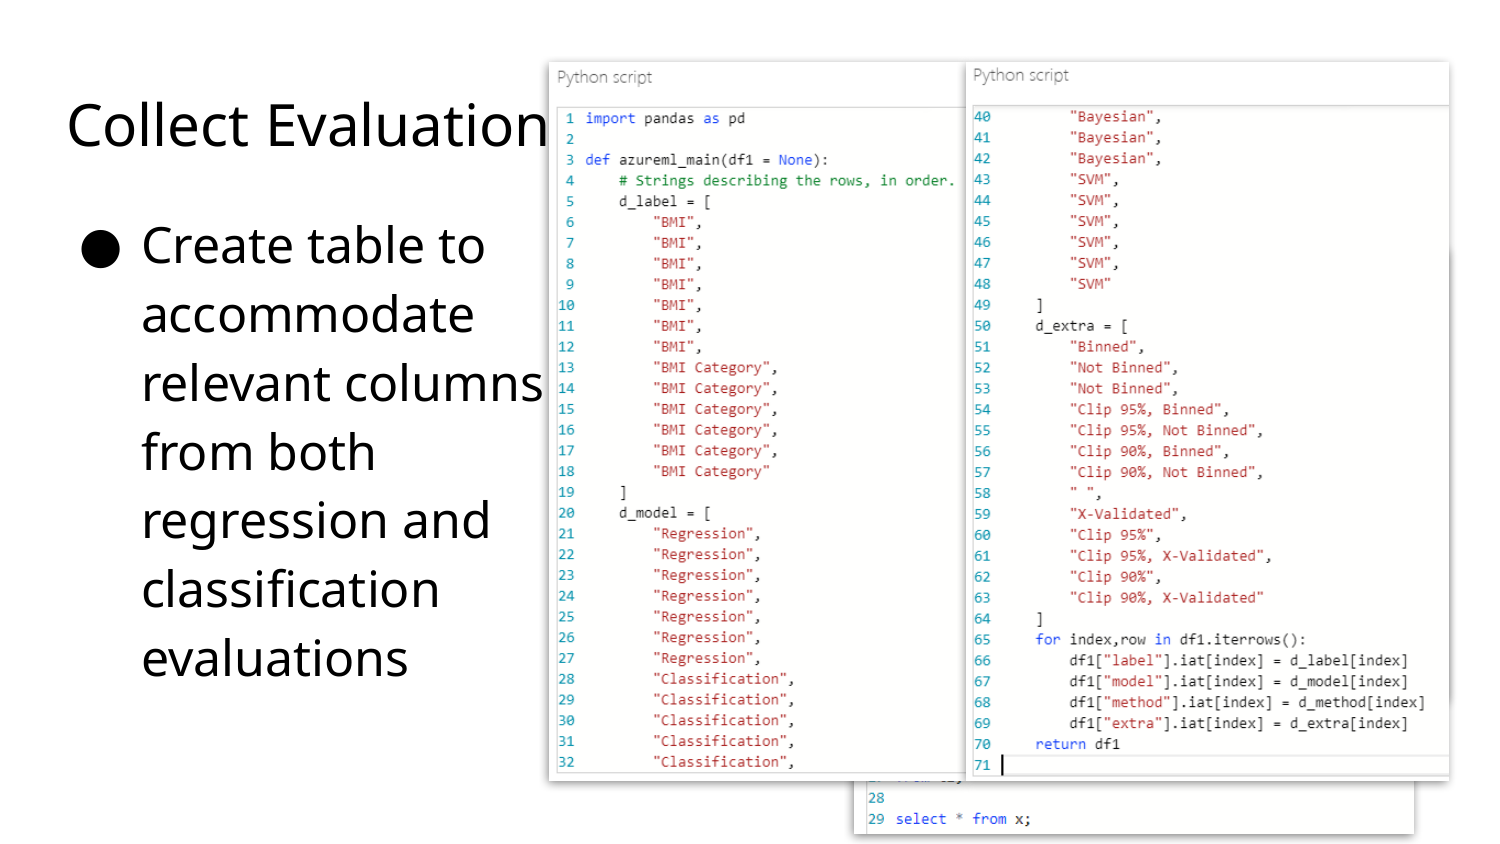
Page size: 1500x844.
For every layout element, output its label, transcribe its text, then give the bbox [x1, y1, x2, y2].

picture [549, 62, 1450, 834]
title Collect Evaluation Metrics into Single Table [51, 72, 541, 167]
list Create table to accommodate relevant columns from both regression and classification evaluations [51, 189, 541, 761]
